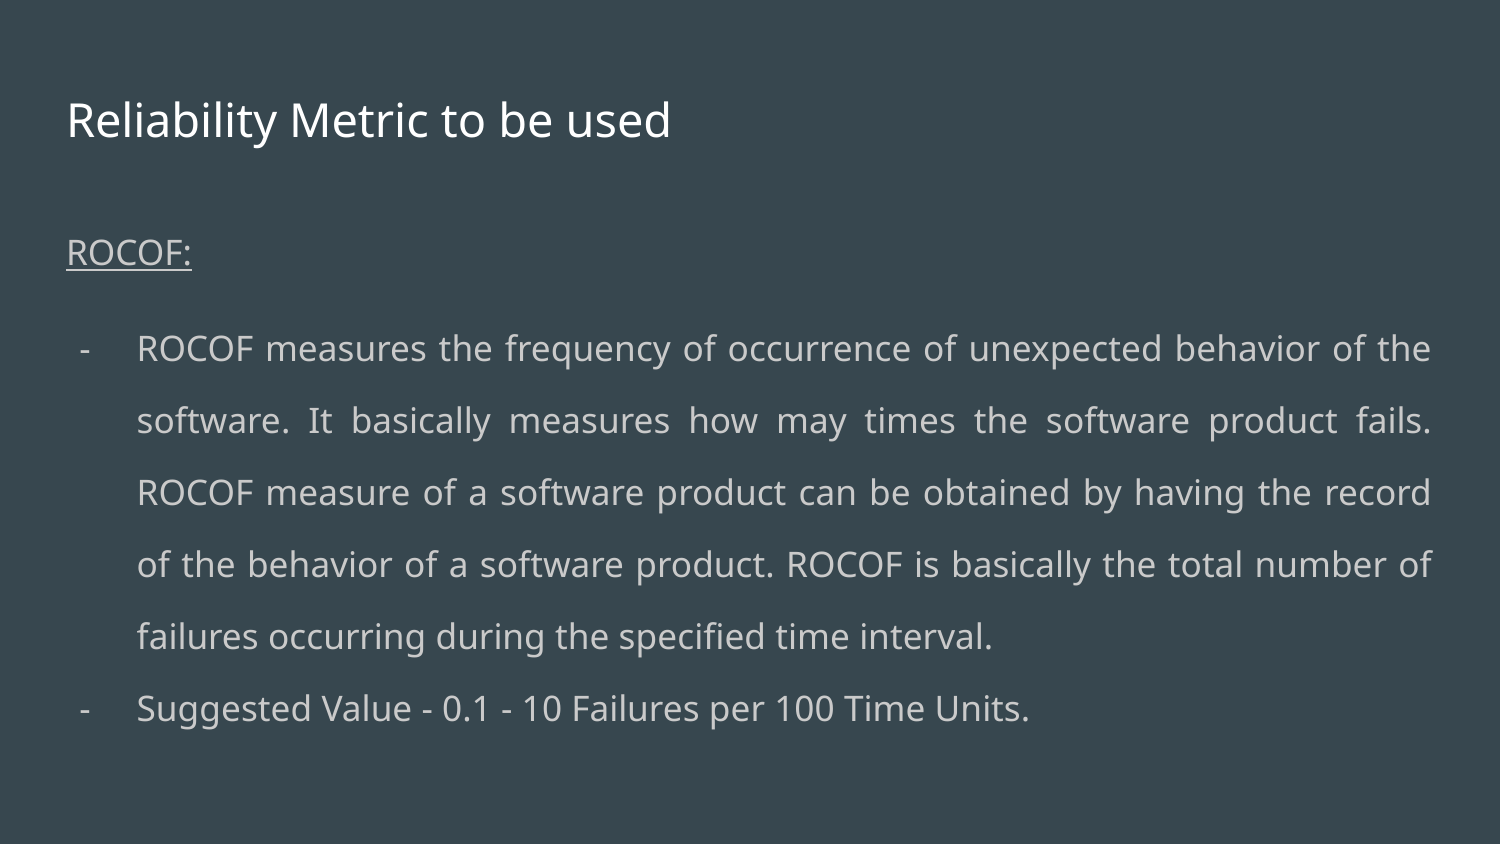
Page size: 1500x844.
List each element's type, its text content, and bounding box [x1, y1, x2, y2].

list ROCOF: ROCOF measures the frequency of occurrence of unexpected behavior of the software. It basically measures how may times the software product fails. ROCOF measure of a software product can be obtained by having the record of the behavior of a software product. ROCOF is basically the total number of failures occurring during the specified time interval. Suggested Value - 0.1 - 10 Failures per 100 Time Units. [51, 189, 1449, 750]
title Reliability Metric to be used [51, 72, 1449, 167]
